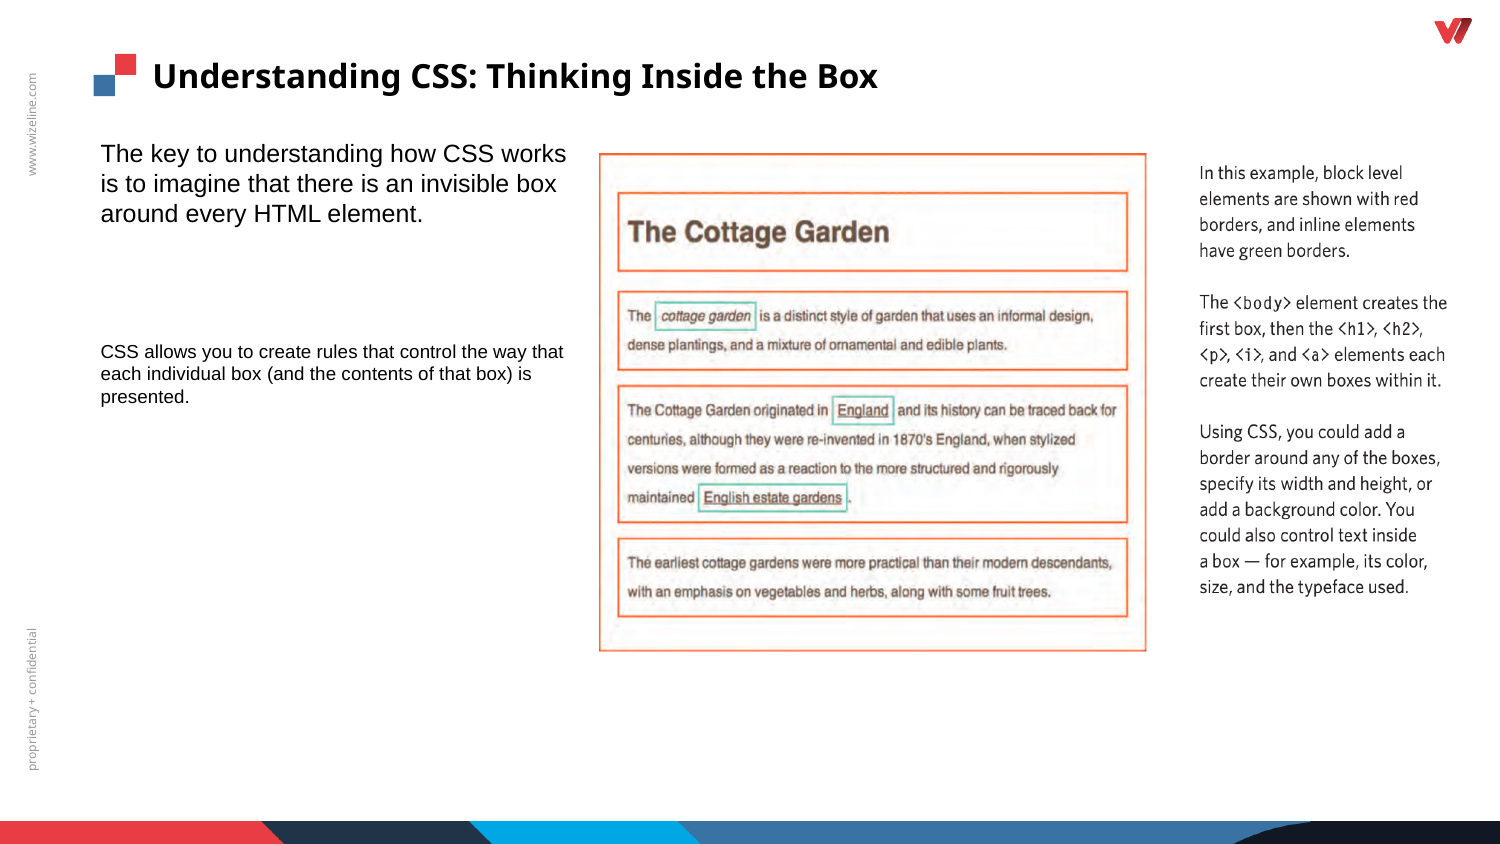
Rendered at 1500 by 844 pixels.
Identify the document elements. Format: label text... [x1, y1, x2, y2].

picture [1434, 18, 1472, 44]
picture [680, 821, 1500, 844]
picture [0, 821, 489, 844]
title Understanding CSS: Thinking Inside the Box [137, 40, 927, 110]
picture [580, 134, 1489, 715]
text_box The key to understanding how CSS works is to imagine that there is an invisible box around every HTML element. CSS allows you to create rules that control the way that each individual box (and the contents of that box) is presented. [85, 122, 587, 702]
